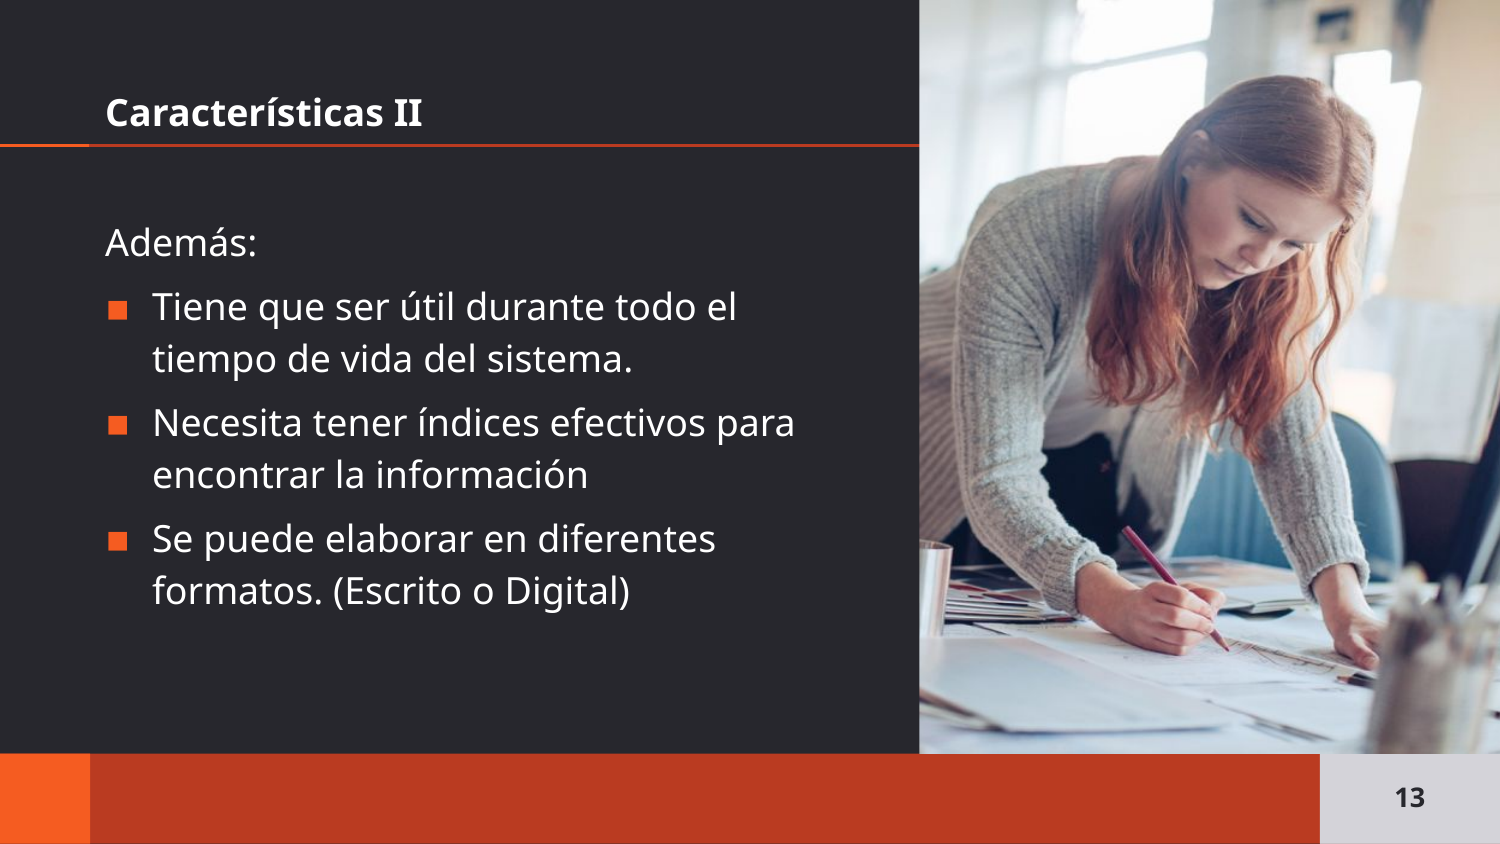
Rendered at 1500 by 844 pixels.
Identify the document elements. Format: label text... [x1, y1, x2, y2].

slide_number 13 [1320, 762, 1500, 844]
picture [919, 0, 1500, 754]
title Características II [90, 31, 704, 150]
list Además: Tiene que ser útil durante todo el tiempo de vida del sistema. Necesita tener índices efectivos para encontrar la información Se puede elaborar en diferentes formatos. (Escrito o Digital) [90, 196, 813, 647]
text_box [678, 546, 729, 597]
